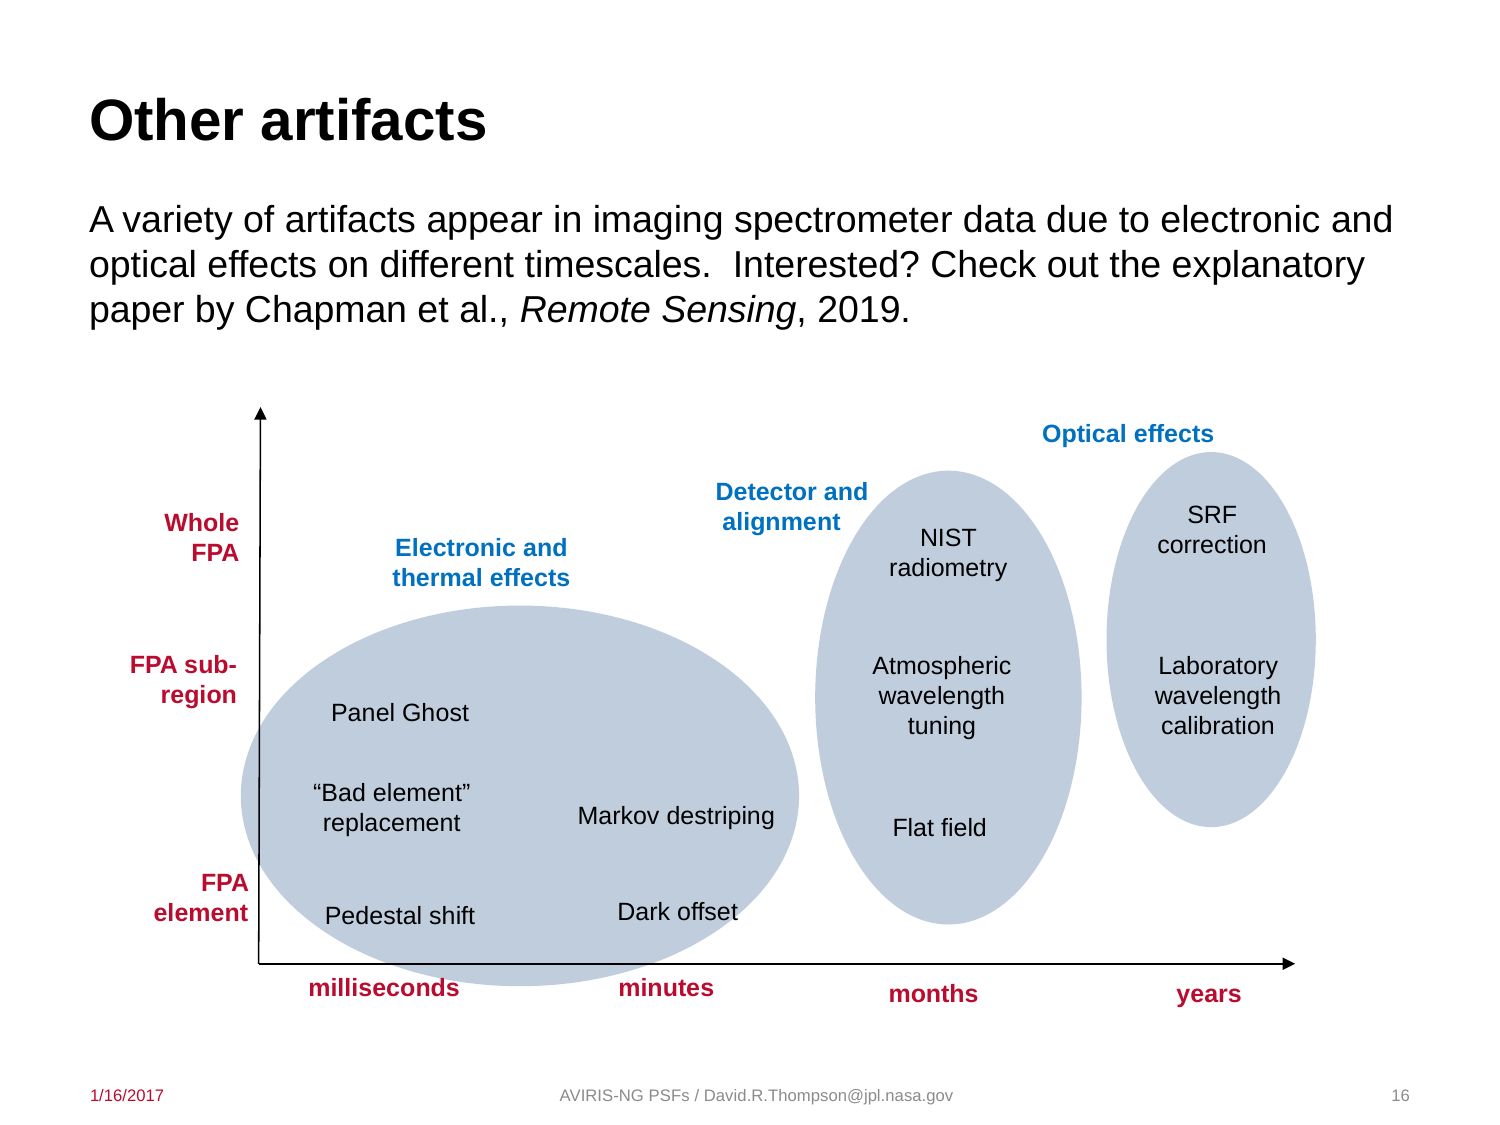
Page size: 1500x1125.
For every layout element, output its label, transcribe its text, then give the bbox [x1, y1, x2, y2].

text_box A variety of artifacts appear in imaging spectrometer data due to electronic and optical effects on different timescales. Interested? Check out the explanatory paper by Chapman et al., Remote Sensing, 2019. [74, 187, 1425, 337]
footer AVIRIS-NG PSFs / David.R.Thompson@jpl.nasa.gov [309, 1065, 1205, 1125]
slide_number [75, 1065, 297, 1125]
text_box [113, 406, 1317, 1016]
slide_number 16 [1217, 1065, 1425, 1125]
title Other artifacts [74, 74, 1425, 146]
